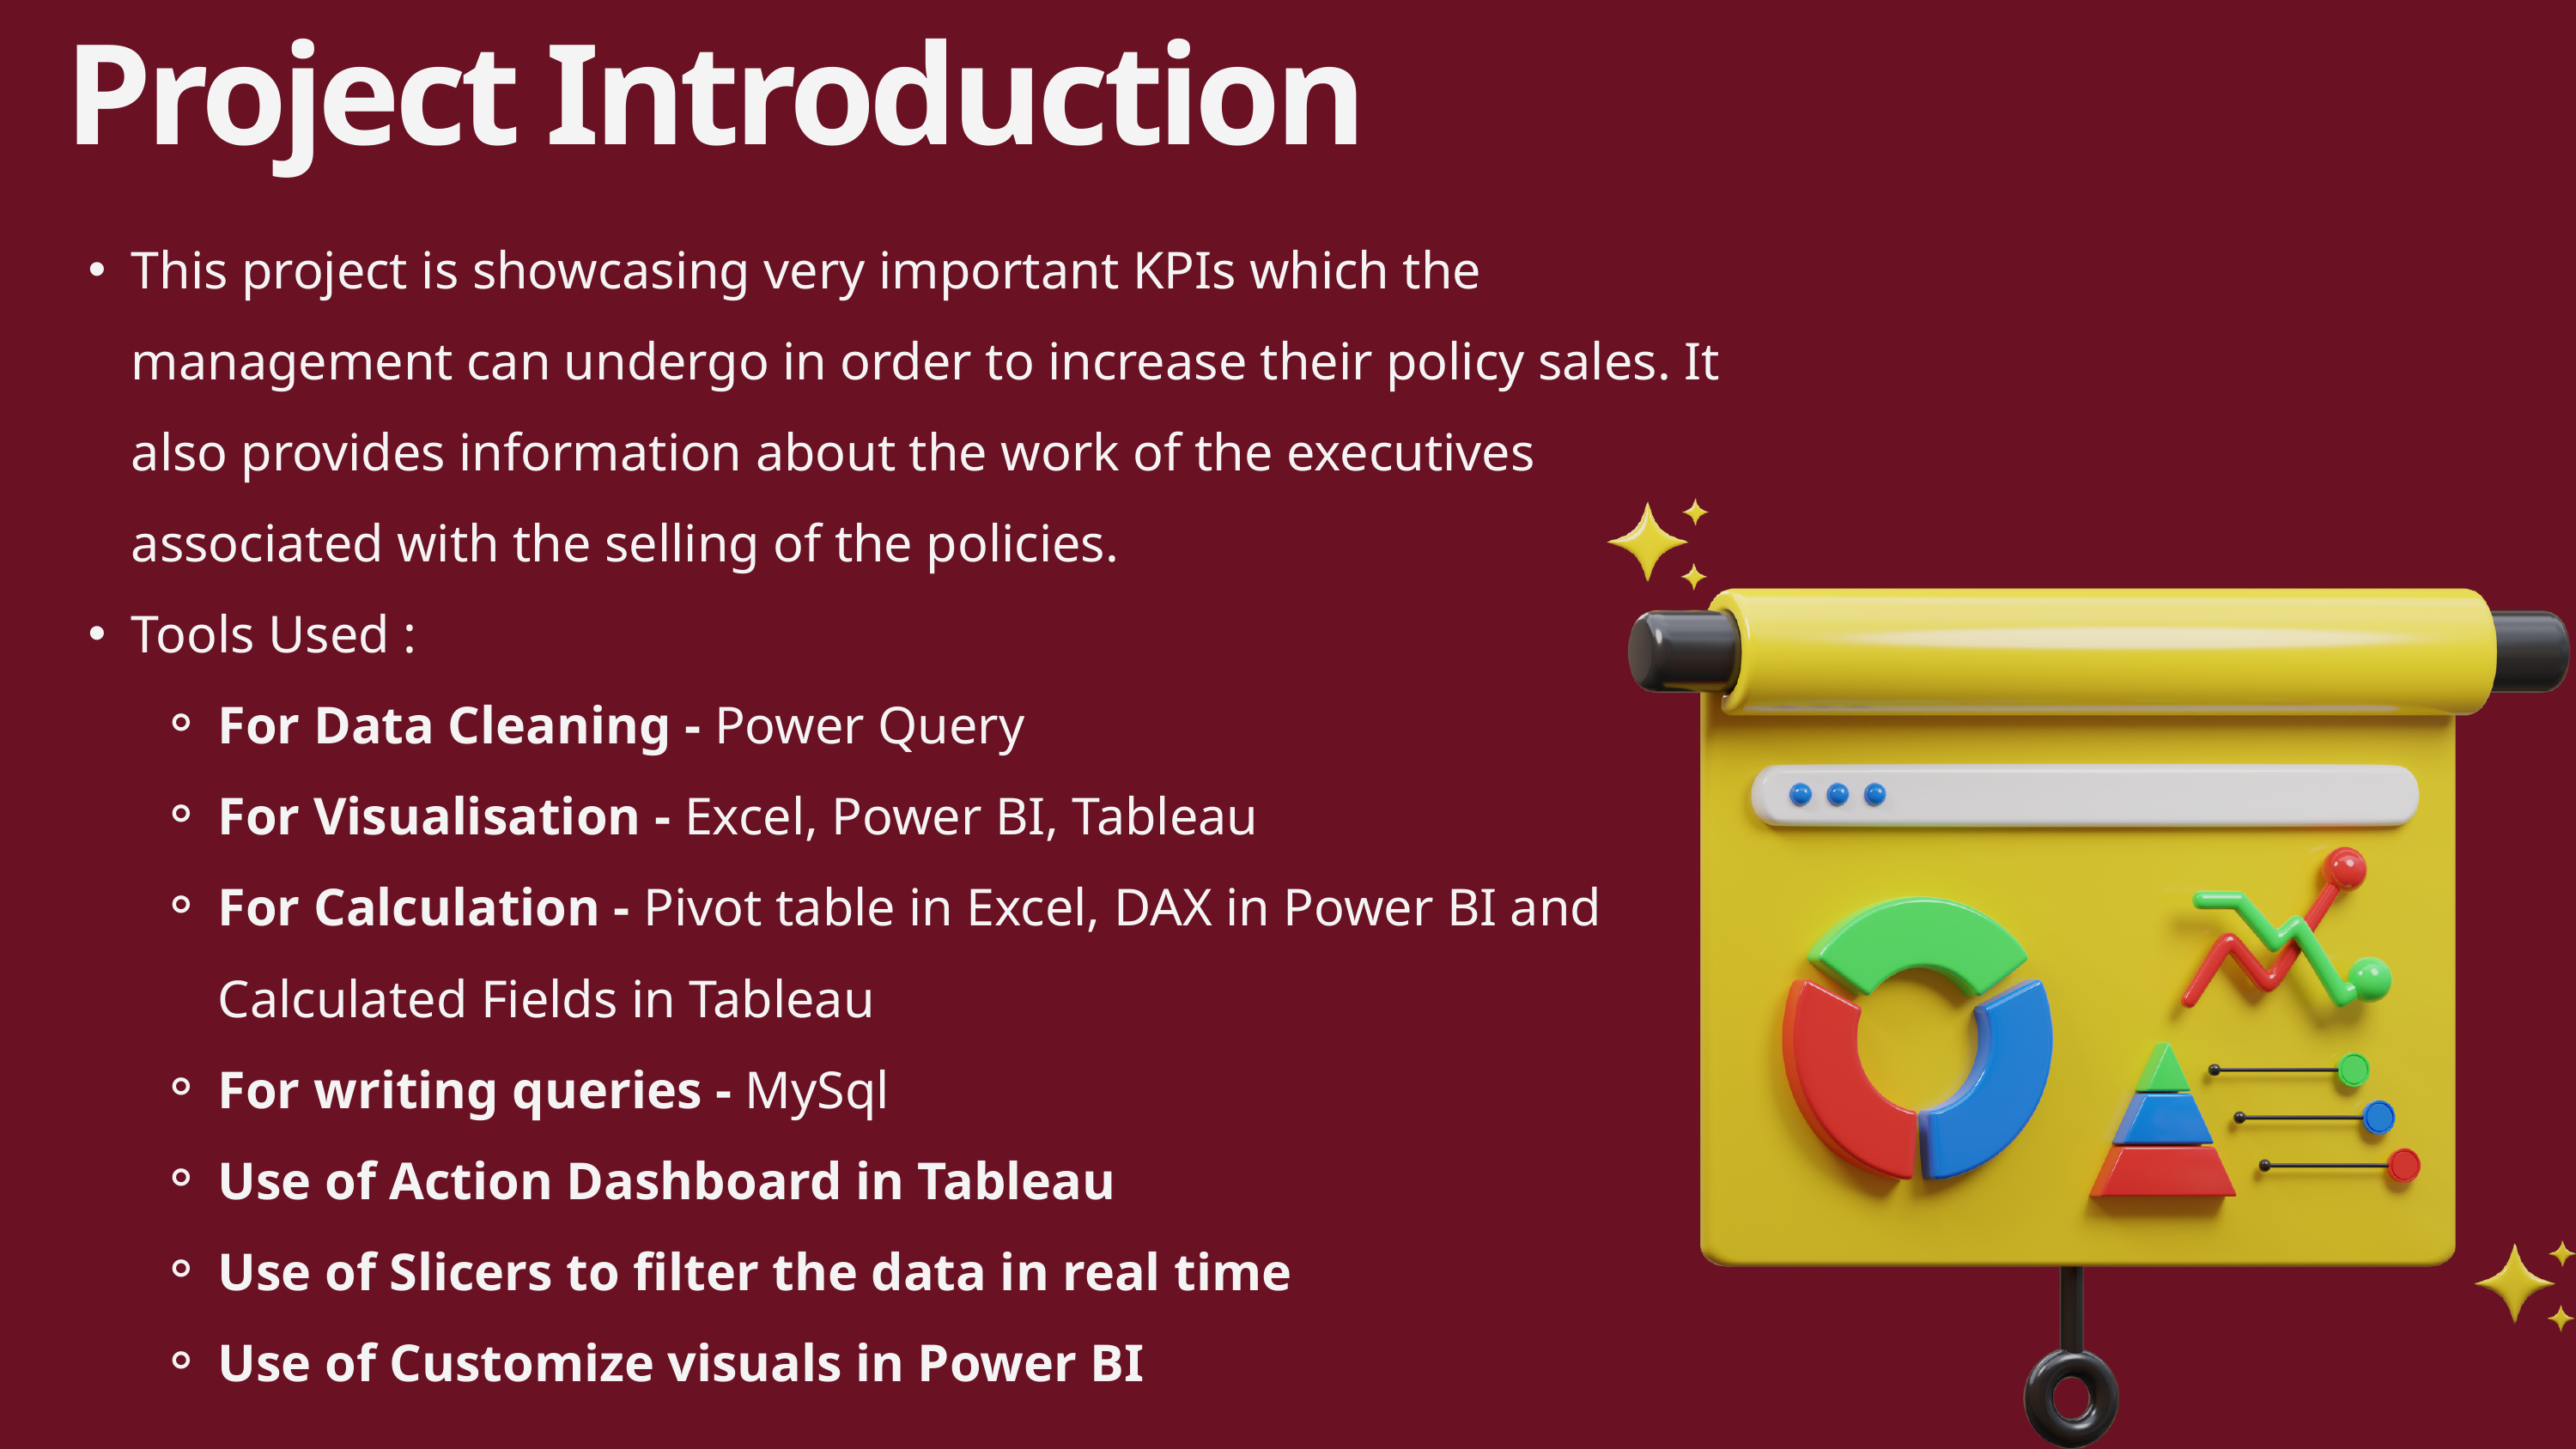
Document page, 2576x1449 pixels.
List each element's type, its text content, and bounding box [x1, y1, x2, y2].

text_box Project Introduction [64, 40, 1392, 173]
text_box [1607, 498, 2576, 1449]
text_box This project is showcasing very important KPIs which the management can undergo in order to increase their policy sales. It also provides information about the work of the executives associated with the selling of the policies. Tools Used : For Data Cleaning - Power Query For Visualisation - Excel, Power BI, Tableau For Calculation - Pivot table in Excel, DAX in Power BI and Calculated Fields in Tableau For writing queries - MySql Use of Action Dashboard in Tableau Use of Slicers to filter the data in real time Use of Customize visuals in Power BI [45, 208, 1802, 1391]
